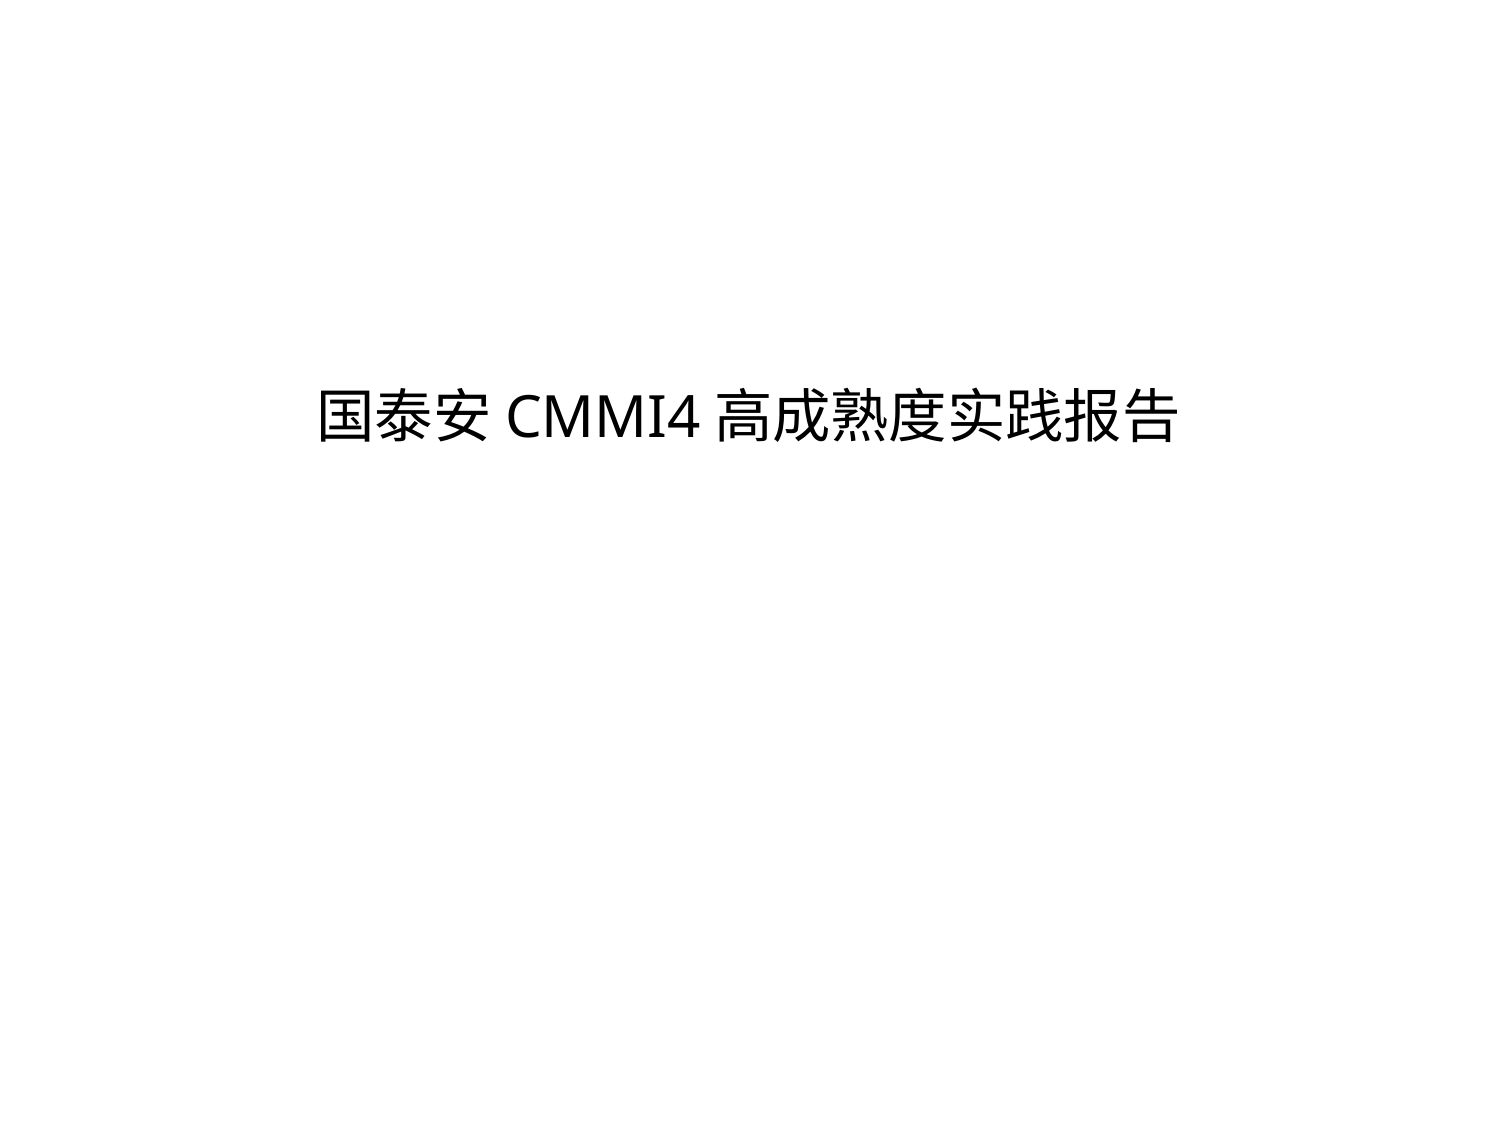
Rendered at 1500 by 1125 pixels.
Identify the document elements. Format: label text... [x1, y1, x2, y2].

text_box 国泰安CMMI4高成熟度实践报告 [301, 363, 1223, 475]
